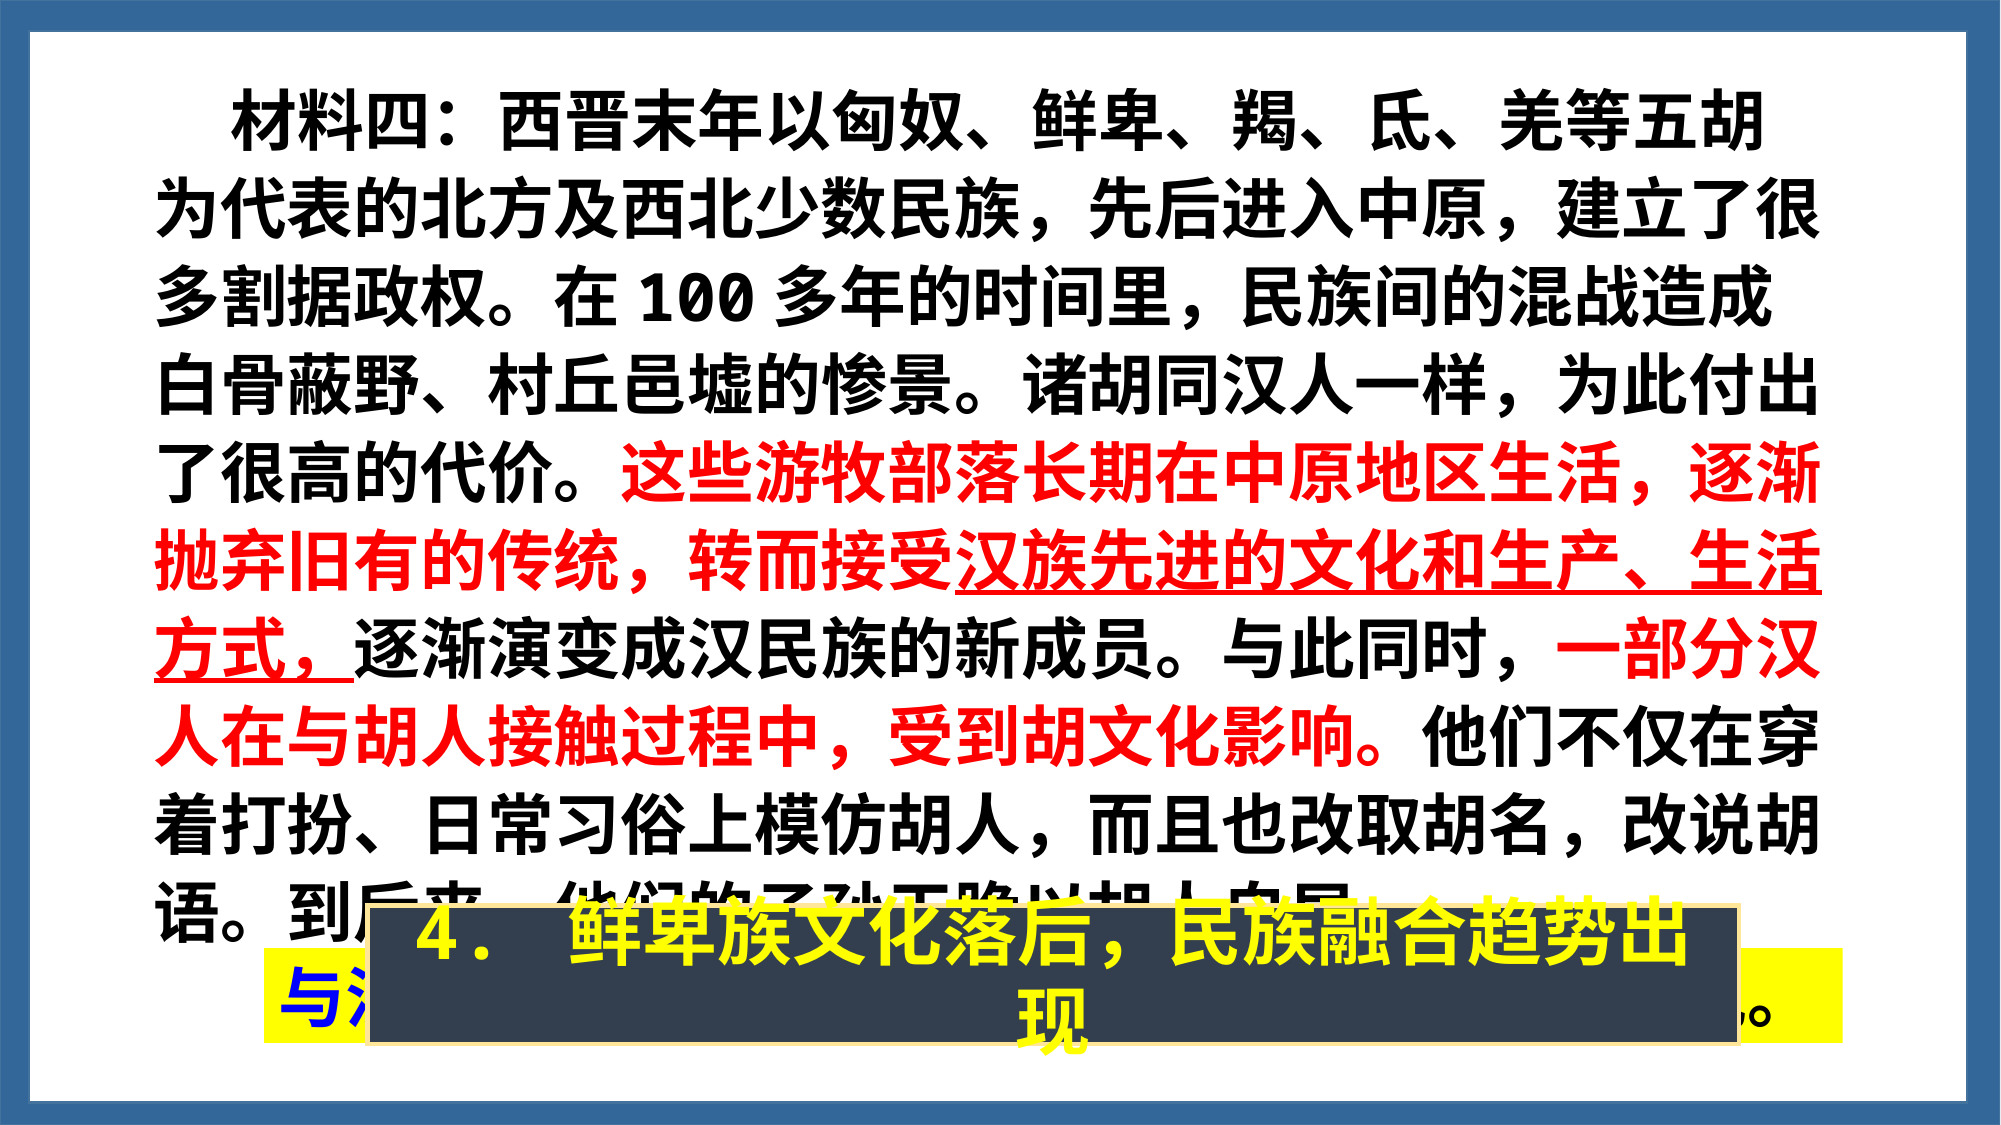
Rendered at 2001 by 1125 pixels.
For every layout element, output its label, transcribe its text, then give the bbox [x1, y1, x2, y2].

text_box 材料四：西晋末年以匈奴、鲜卑、羯、氐、羌等五胡为代表的北方及西北少数民族，先后进入中原，建立了很多割据政权。在100多年的时间里，民族间的混战造成白骨蔽野、村丘邑墟的惨景。诸胡同汉人一样，为此付出了很高的代价。这些游牧部落长期在中原地区生活，逐渐抛弃旧有的传统，转而接受汉族先进的文化和生产、生活方式，逐渐演变成汉民族的新成员。与此同时，一部分汉人在与胡人接触过程中，受到胡文化影响。他们不仅在穿着打扮、日常习俗上模仿胡人，而且也改取胡名，改说胡语。到后来，他们的子孙干脆以胡人自居。 [138, 63, 1843, 772]
text_box 4. 鲜卑族文化落后，民族融合趋势出现 [367, 905, 1740, 1045]
text_box 与汉族相比，鲜卑族文化落后。民族融合趋势出现。 [1740, 948, 1843, 1043]
text_box 与汉族相比，鲜卑族文化落后。民族融合趋势出现。 [264, 948, 367, 1043]
